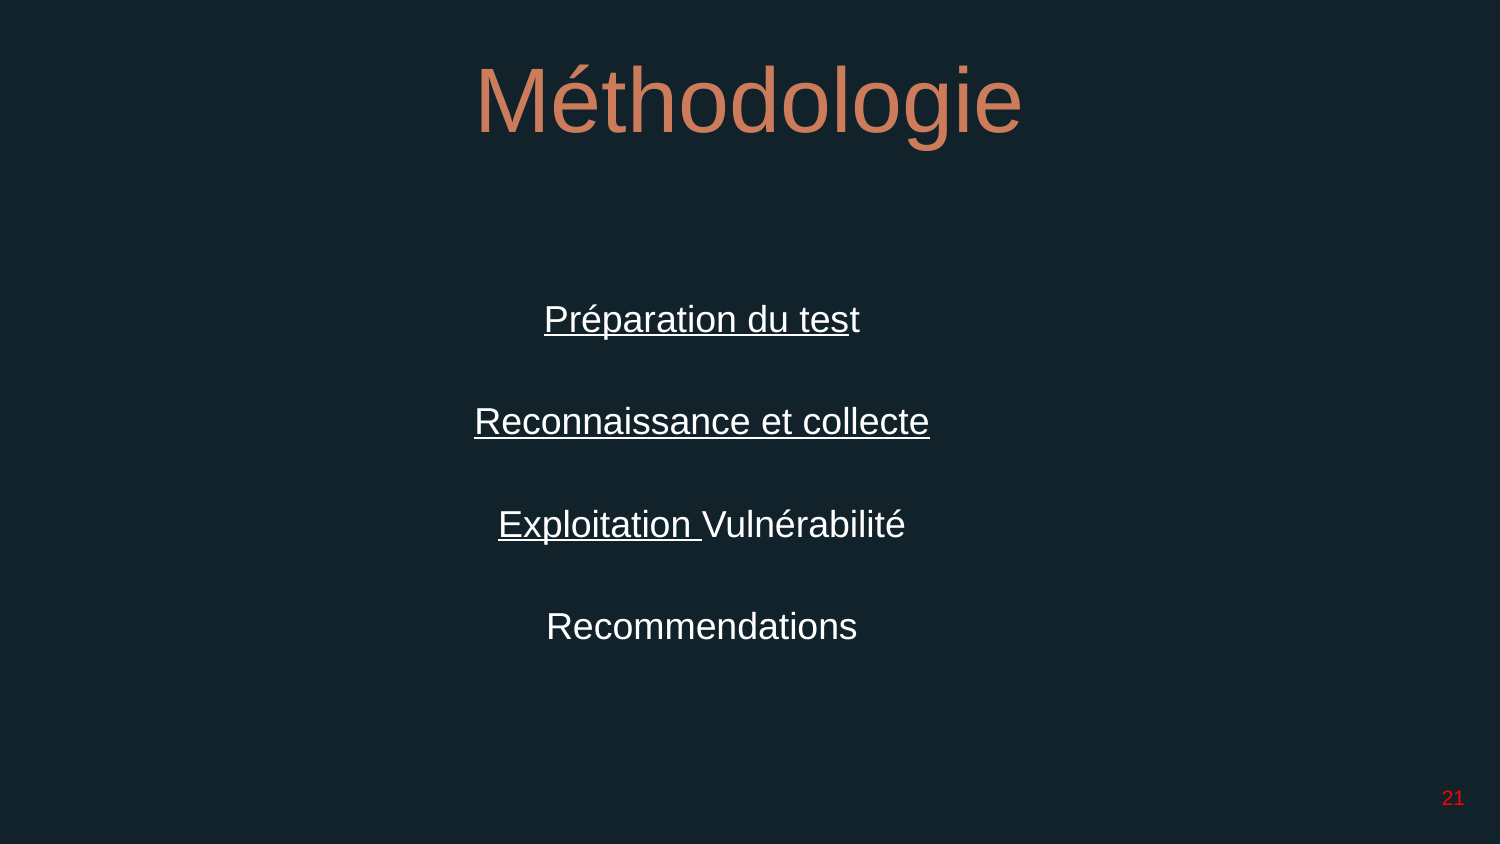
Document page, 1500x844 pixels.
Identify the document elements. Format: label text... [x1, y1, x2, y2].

slide_number 21 [1389, 764, 1480, 830]
title Méthodologie [51, 26, 1449, 121]
text_box Préparation du test Reconnaissance et collecte Exploitation Vulnérabilité Recommendations [136, 279, 1230, 663]
